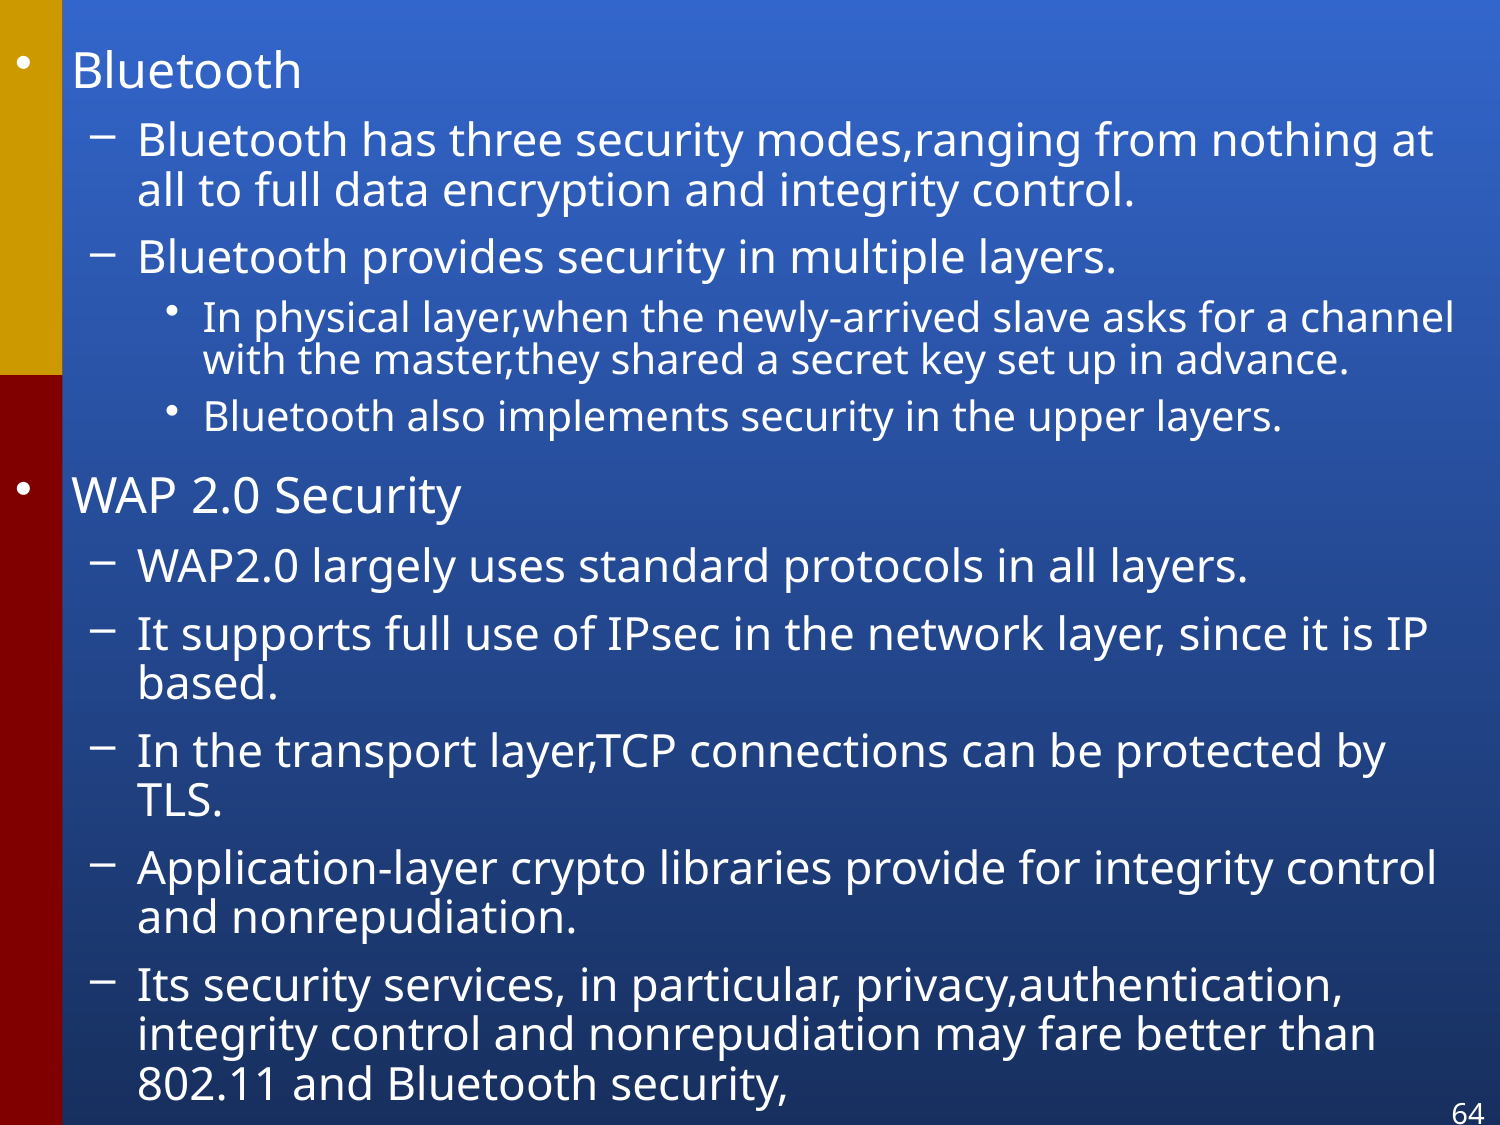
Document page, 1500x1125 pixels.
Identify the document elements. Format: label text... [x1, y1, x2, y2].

list Bluetooth Bluetooth has three security modes,ranging from nothing at all to full data encryption and integrity control. Bluetooth provides security in multiple layers. In physical layer,when the newly-arrived slave asks for a channel with the master,they shared a secret key set up in advance. Bluetooth also implements security in the upper layers. WAP 2.0 Security WAP2.0 largely uses standard protocols in all layers. It supports full use of IPsec in the network layer, since it is IP based. In the transport layer,TCP connections can be protected by TLS. Application-layer crypto libraries provide for integrity control and nonrepudiation. Its security services, in particular, privacy,authentication, integrity control and nonrepudiation may fare better than 802.11 and Bluetooth security, [0, 37, 1500, 863]
slide_number 64 [1187, 1087, 1500, 1125]
